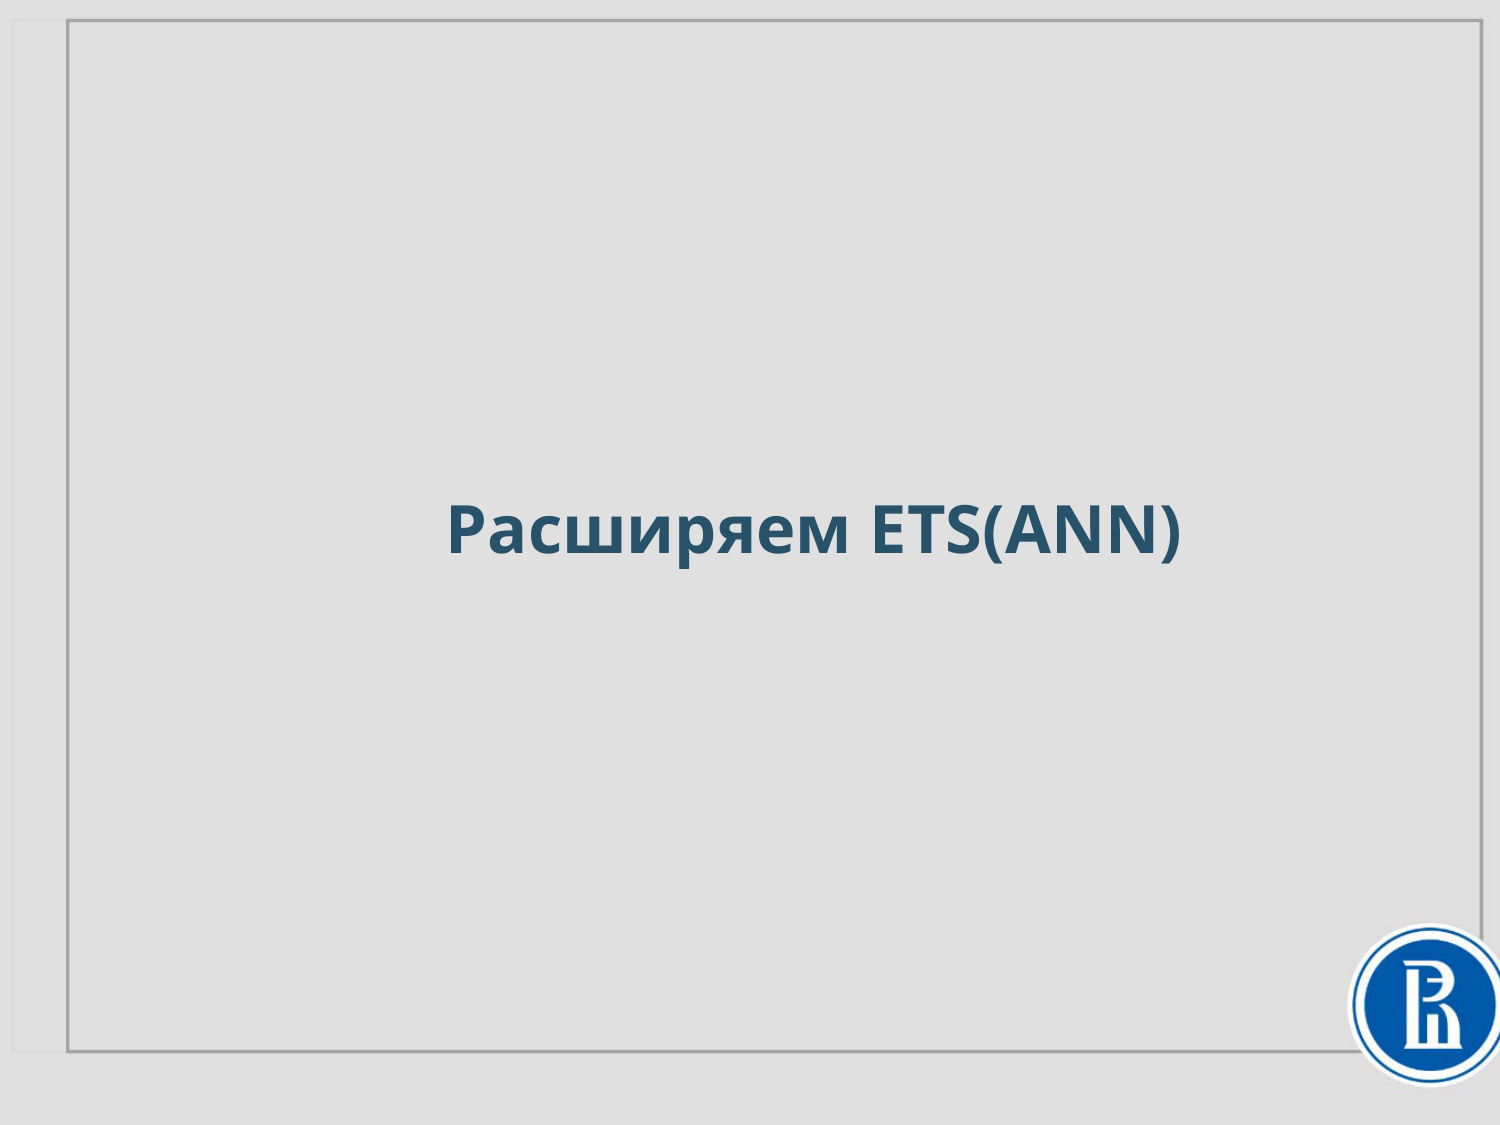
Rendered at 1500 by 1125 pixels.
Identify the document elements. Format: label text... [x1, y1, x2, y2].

text_box Расширяем ETS(ANN) [430, 479, 1258, 610]
picture [0, 0, 1500, 1125]
